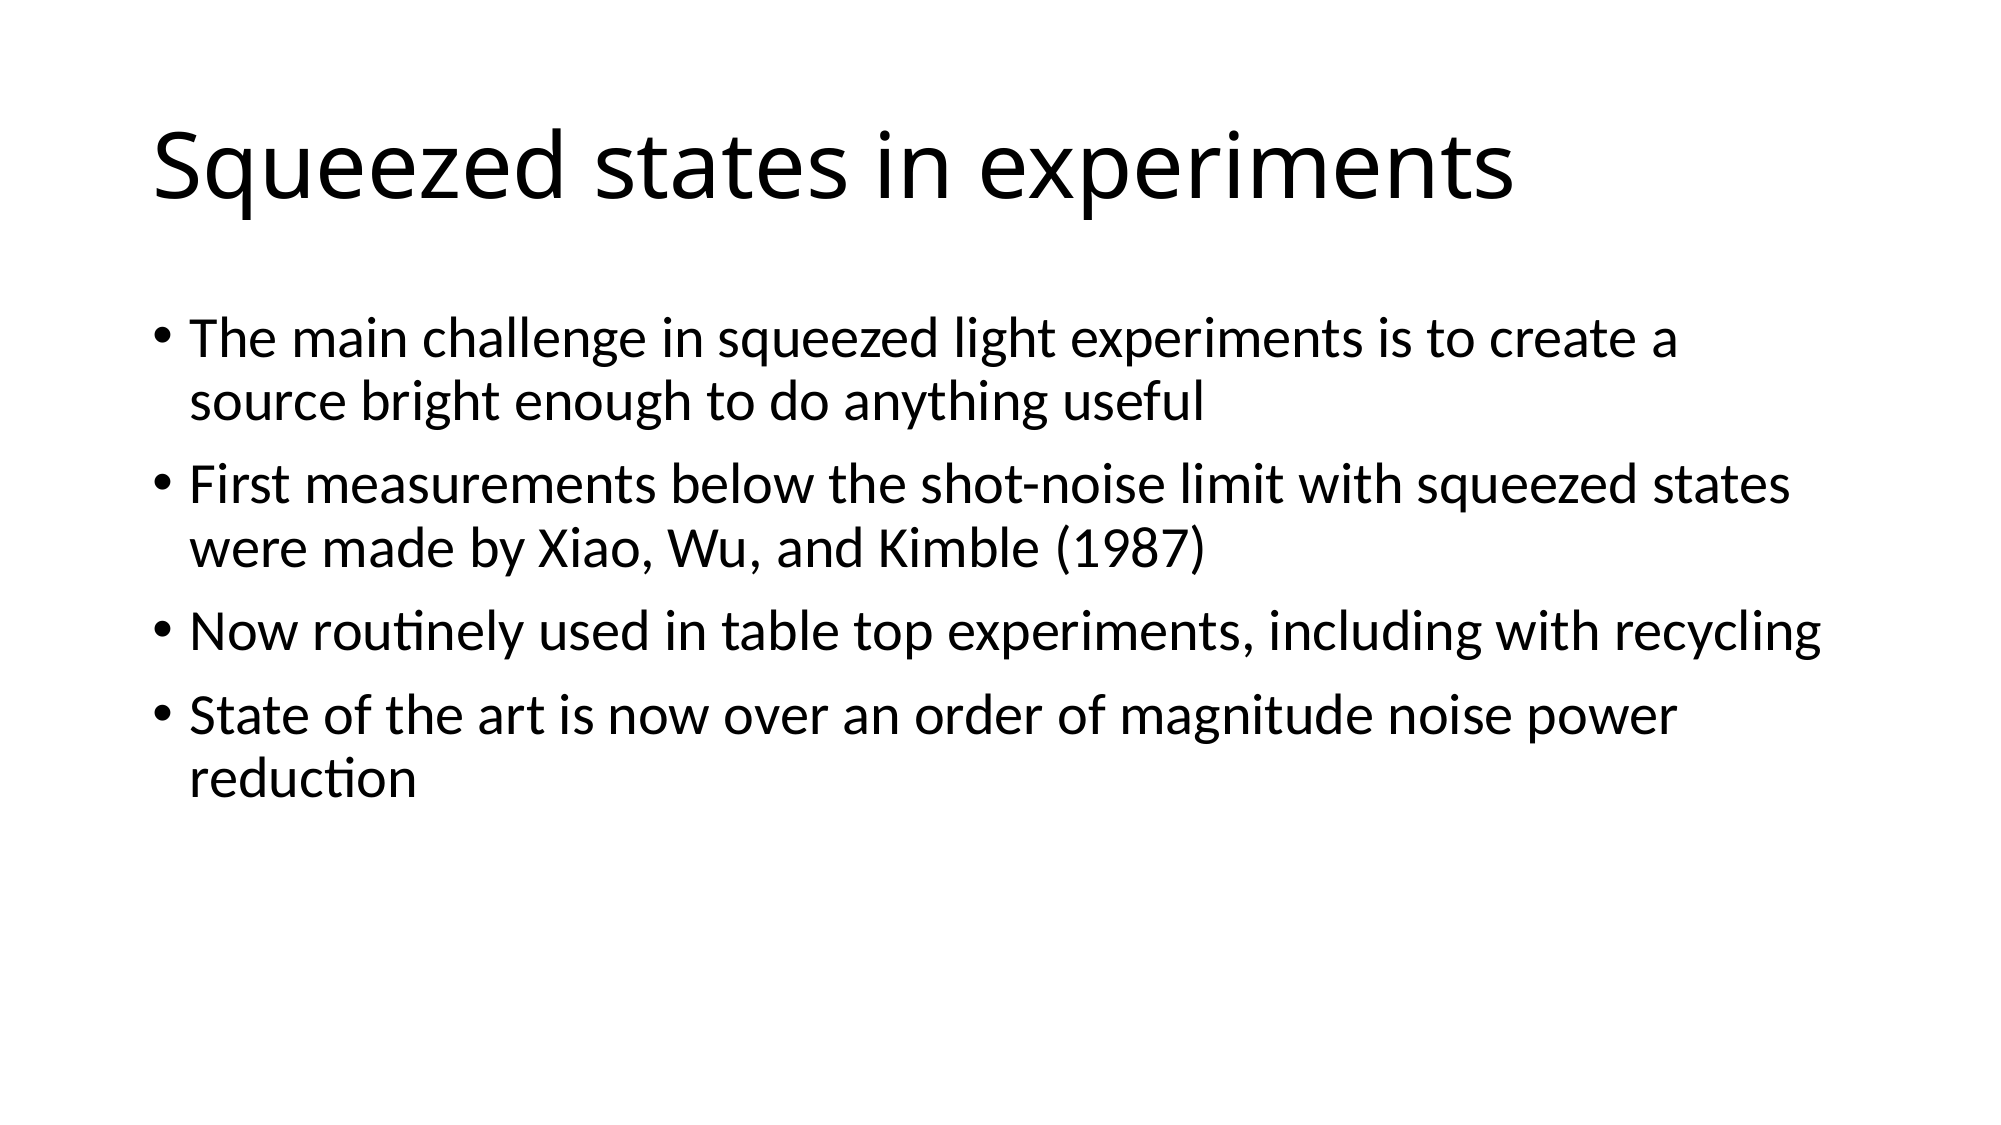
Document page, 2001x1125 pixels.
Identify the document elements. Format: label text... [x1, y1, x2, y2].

title Squeezed states in experiments [137, 59, 1863, 278]
list The main challenge in squeezed light experiments is to create a source bright enough to do anything useful First measurements below the shot-noise limit with squeezed states were made by Xiao, Wu, and Kimble (1987) Now routinely used in table top experiments, including with recycling State of the art is now over an order of magnitude noise power reduction [137, 299, 1863, 1014]
